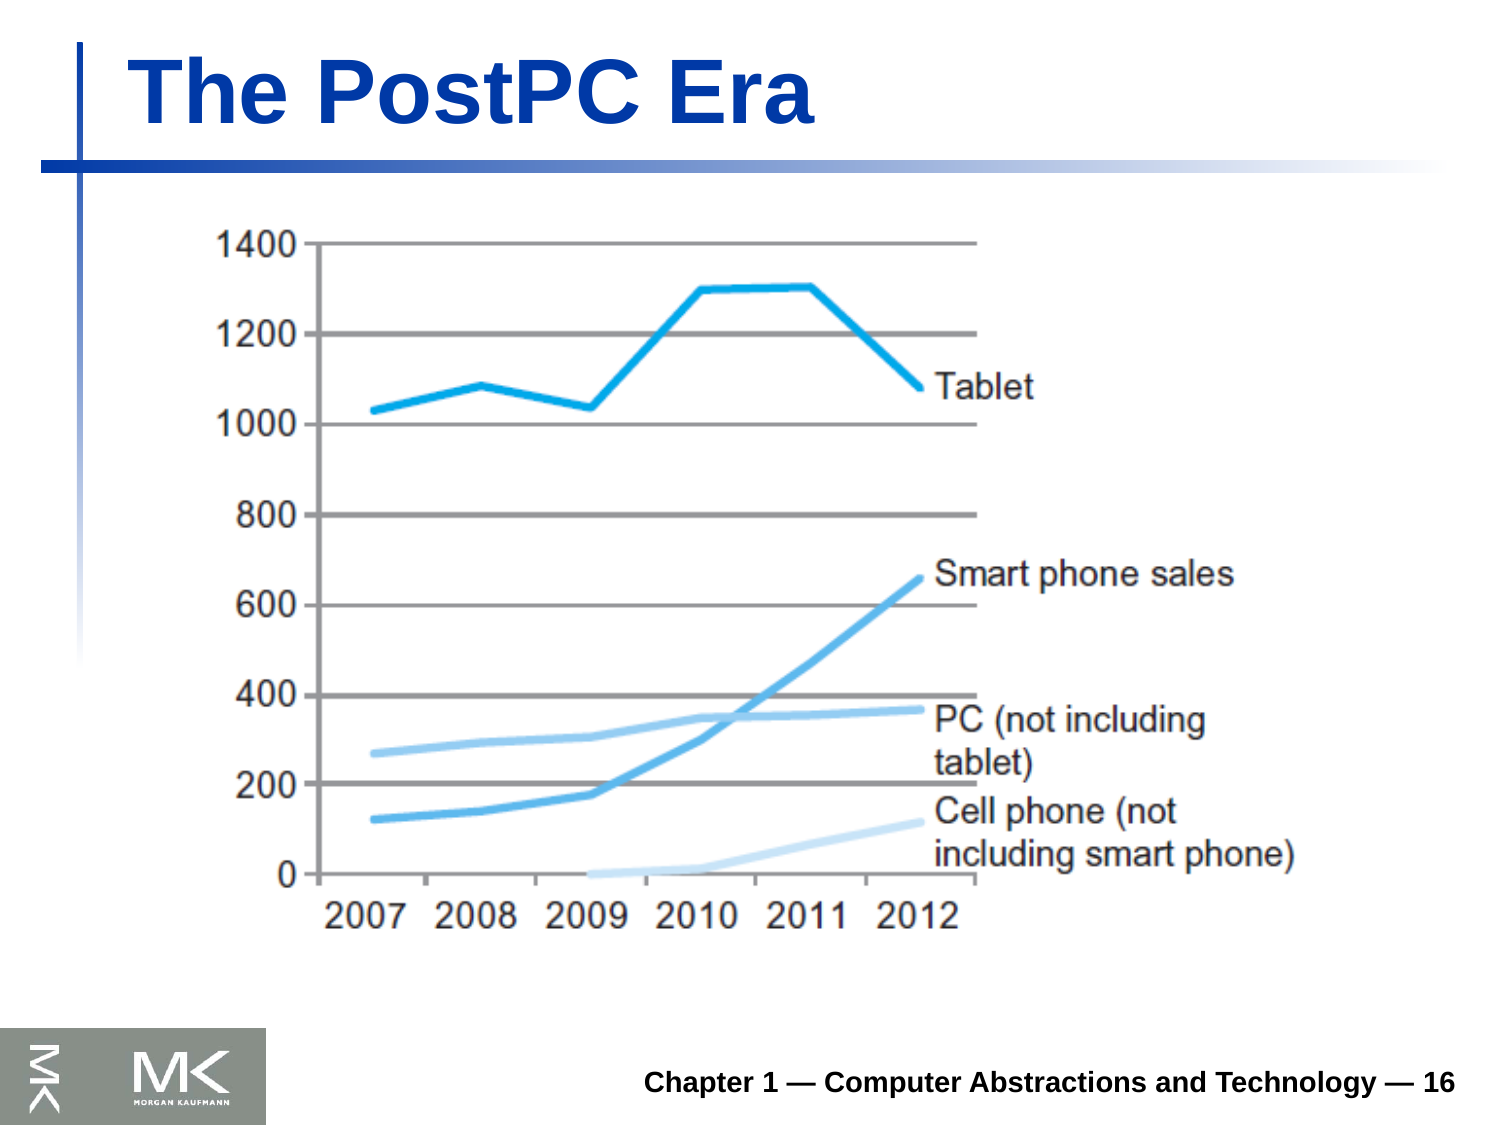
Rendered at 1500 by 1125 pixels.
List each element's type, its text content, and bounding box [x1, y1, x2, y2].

picture [0, 1028, 266, 1125]
picture [194, 207, 1306, 962]
title The PostPC Era [112, 23, 1468, 149]
footer Chapter 1 — Computer Abstractions and Technology — 16 [277, 1046, 1471, 1106]
